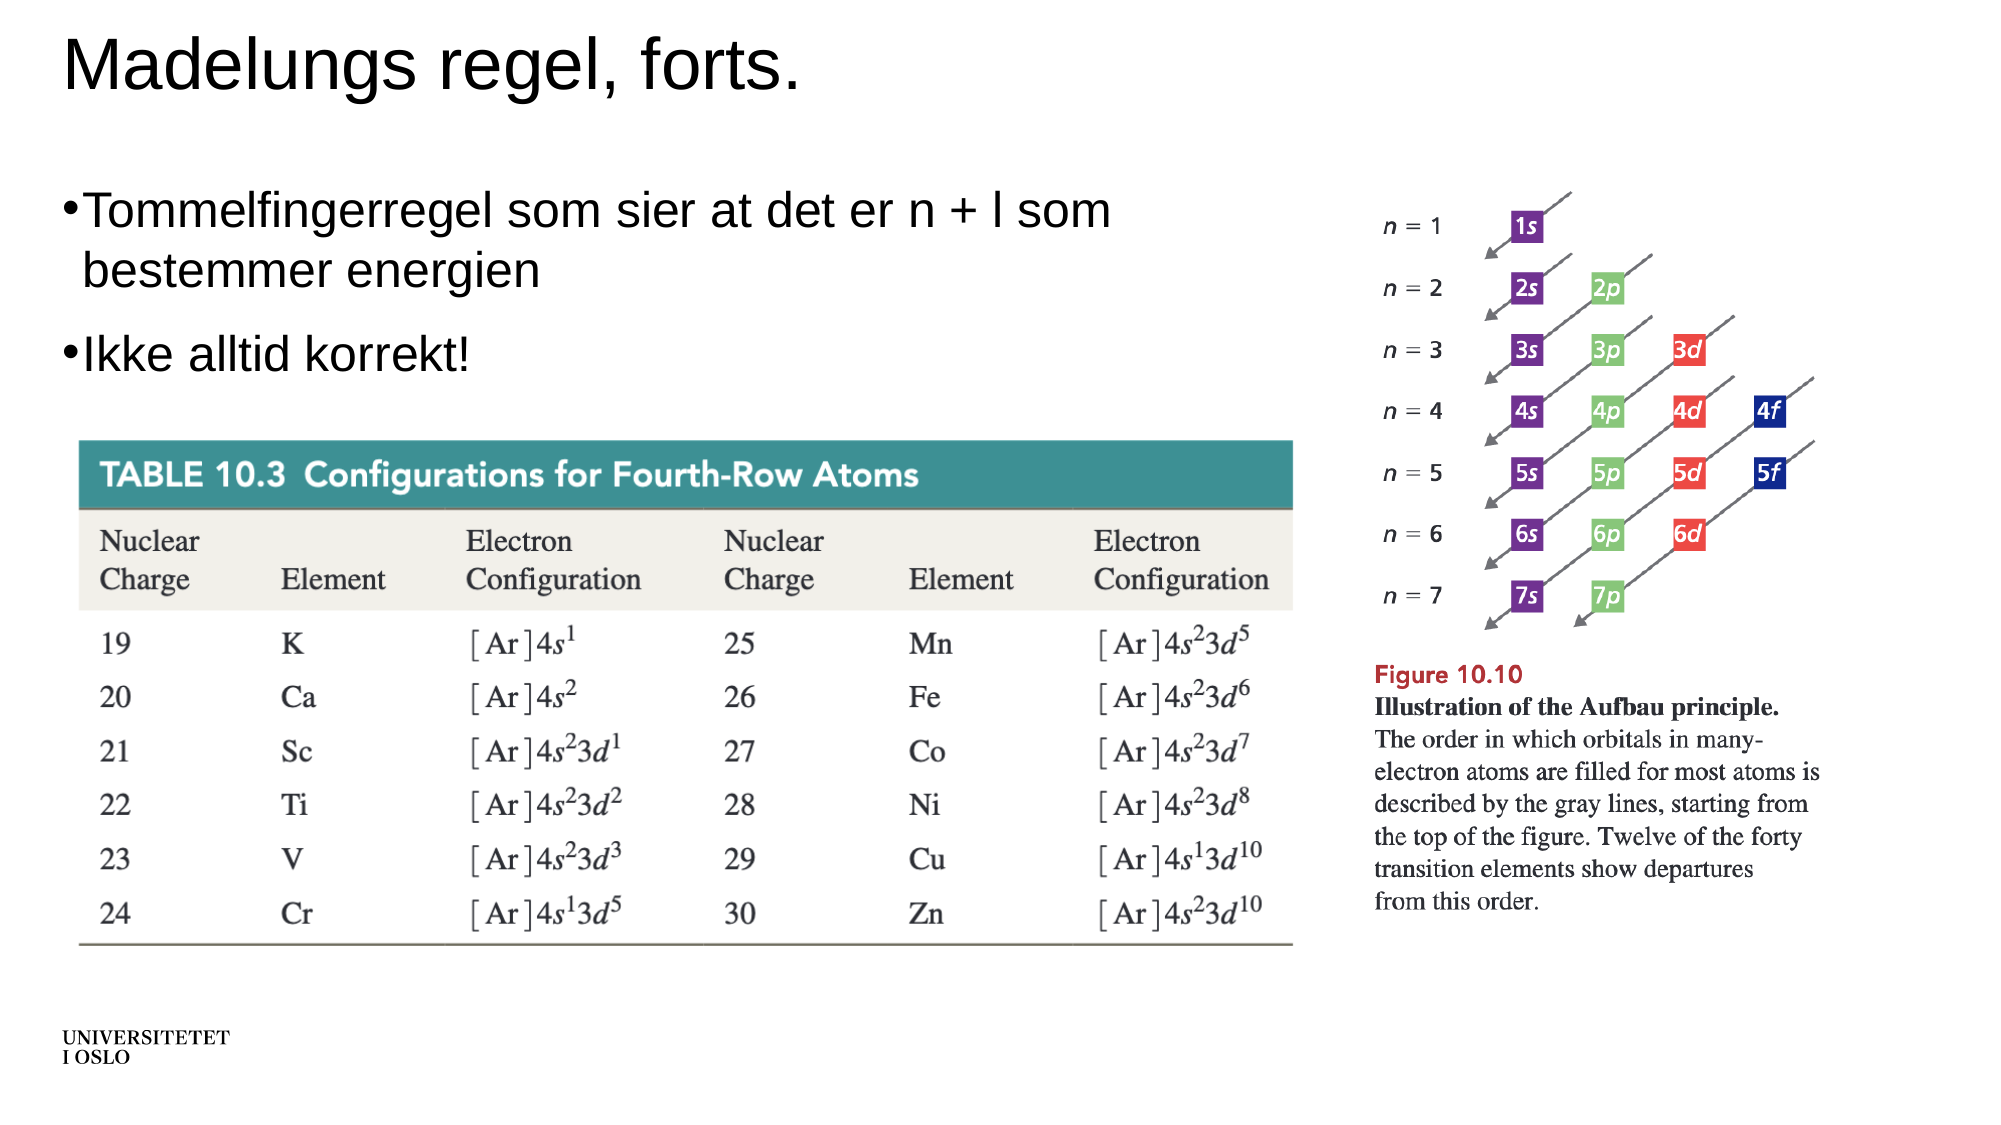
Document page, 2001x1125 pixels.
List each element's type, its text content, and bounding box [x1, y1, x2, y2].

picture [45, 410, 1321, 969]
title Madelungs regel, forts. [62, 26, 1938, 151]
picture [62, 1030, 230, 1064]
picture [1342, 131, 1847, 948]
list Tommelfingerregel som sier at det er n + l som bestemmer energien Ikke alltid korrekt! [62, 177, 1358, 994]
